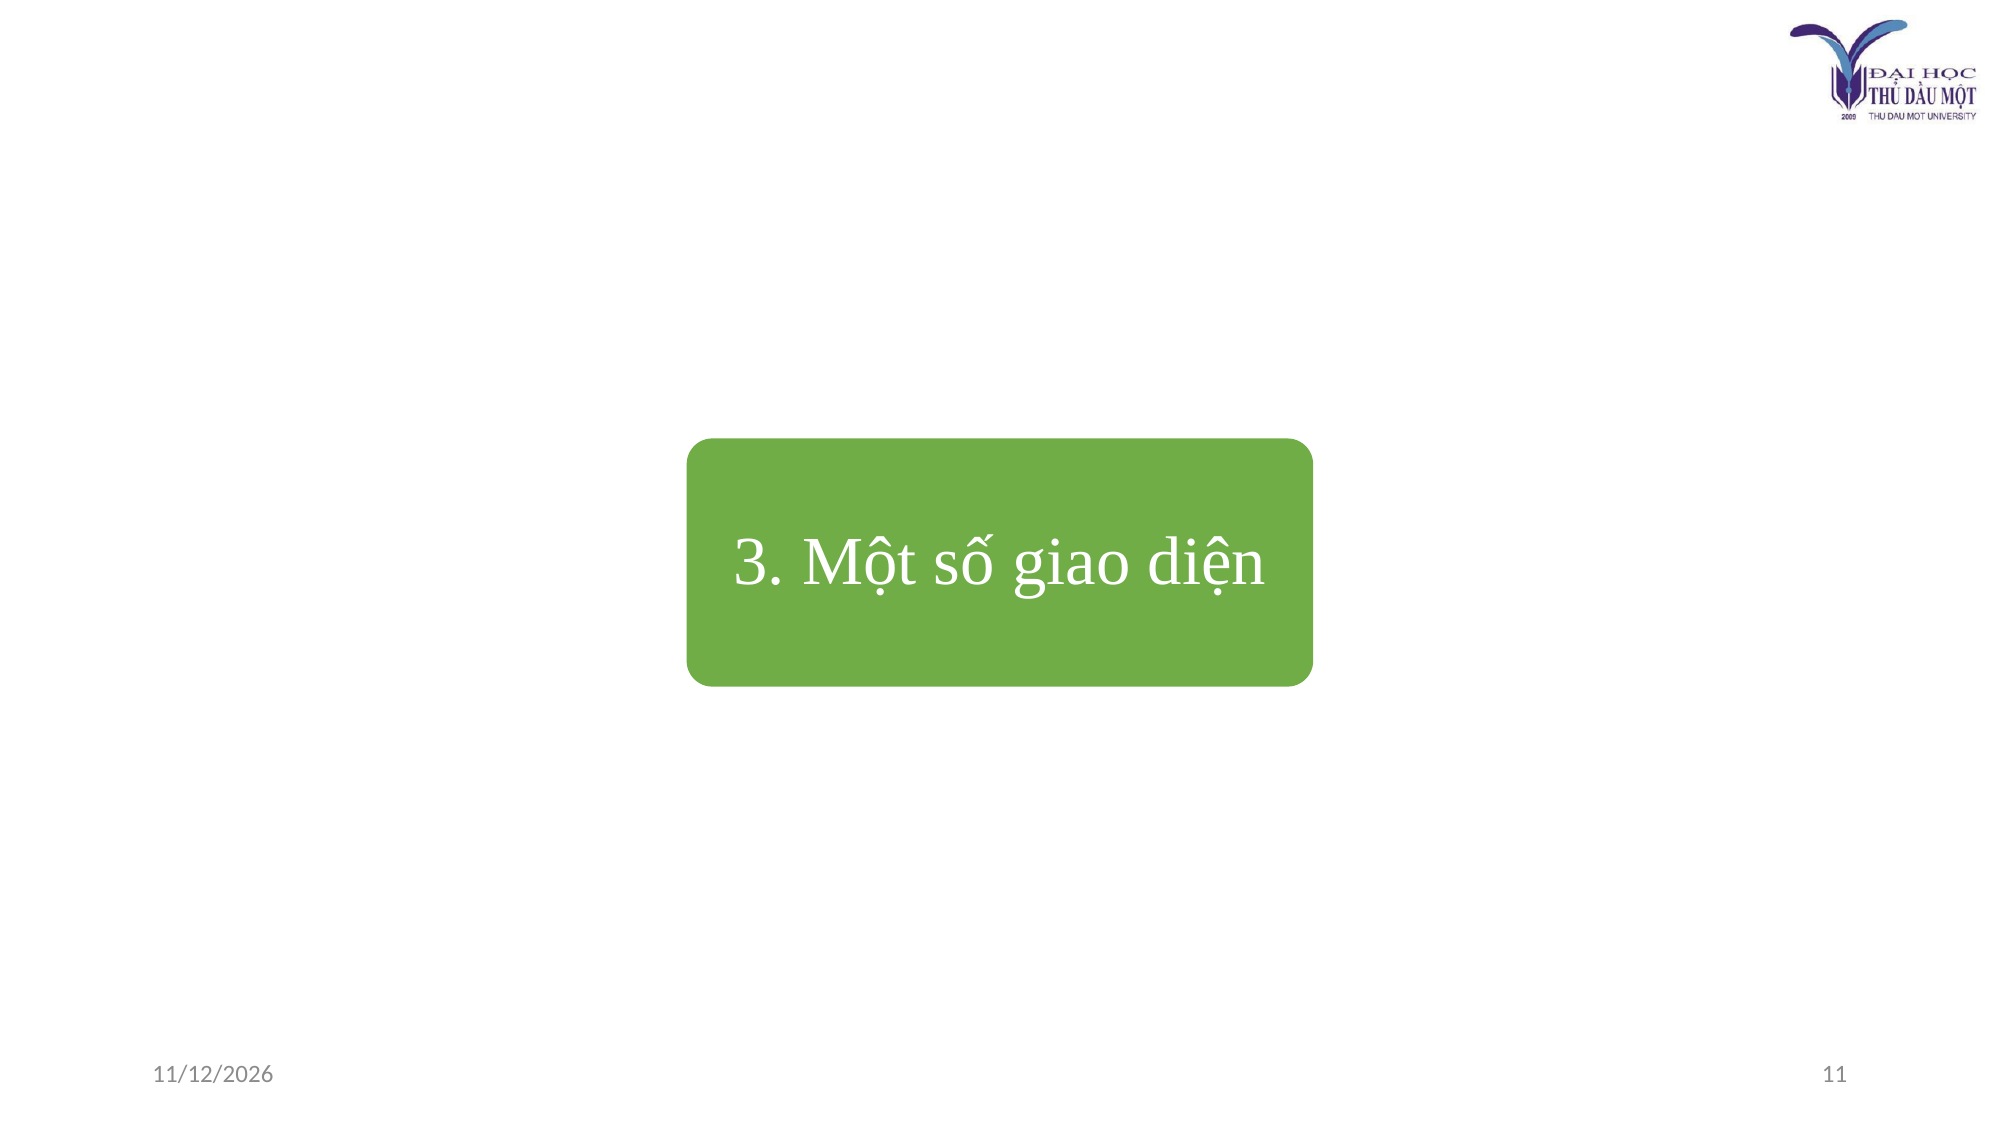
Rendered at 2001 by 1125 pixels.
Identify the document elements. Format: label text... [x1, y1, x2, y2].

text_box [687, 439, 1313, 686]
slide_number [137, 1042, 588, 1103]
slide_number 11 [1412, 1042, 1863, 1103]
picture [1774, 0, 2000, 137]
